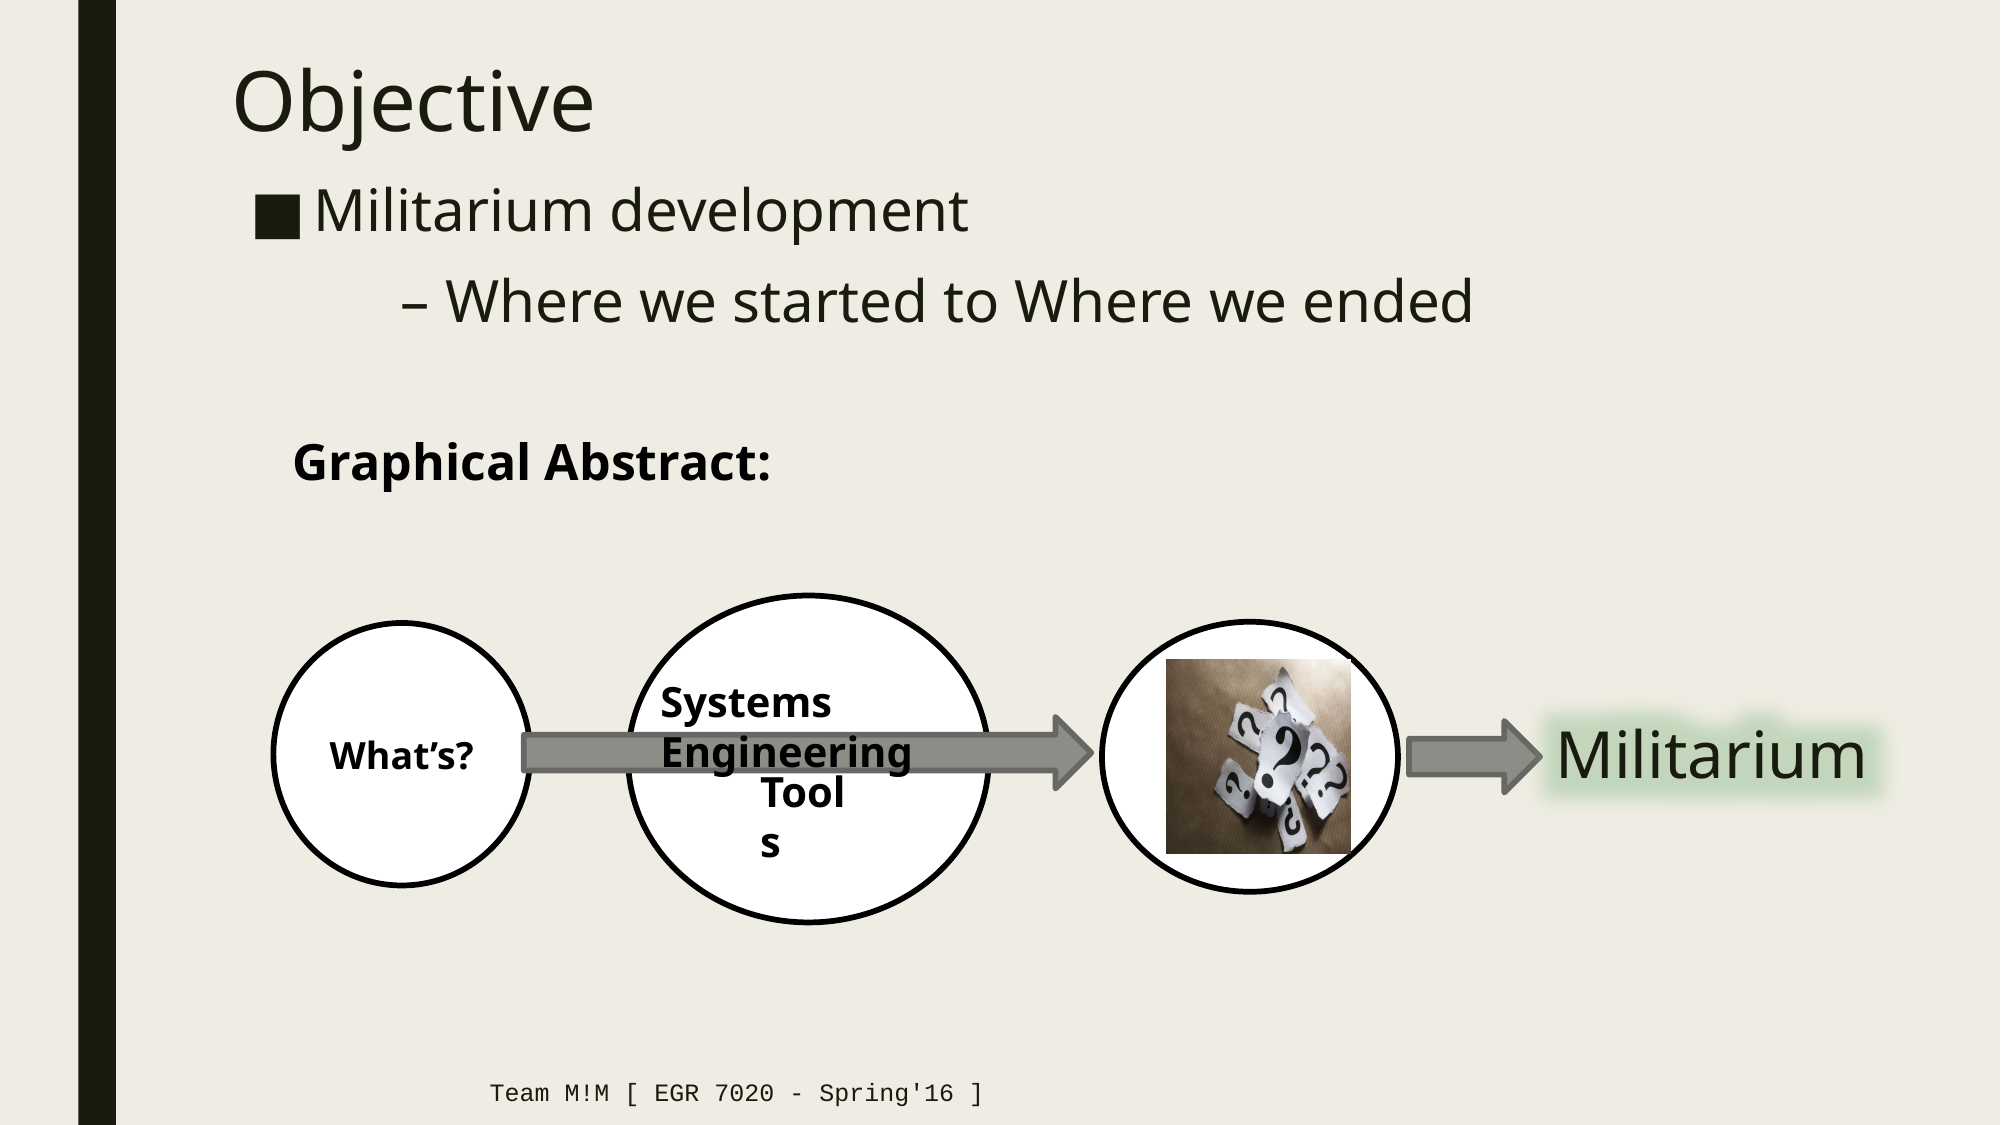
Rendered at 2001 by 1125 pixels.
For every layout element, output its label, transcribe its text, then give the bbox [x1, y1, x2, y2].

footer Team M!M [ EGR 7020 - Spring'16 ] [474, 1058, 1086, 1125]
text_box [627, 683, 645, 731]
picture [1166, 659, 1351, 855]
text_box [1011, 714, 1095, 792]
text_box What’s? [270, 620, 532, 889]
text_box [626, 774, 990, 926]
title Objective [216, 52, 807, 169]
text_box [655, 592, 962, 668]
text_box [520, 731, 645, 774]
list Militarium development – Where we started to Where we ended [235, 171, 1979, 424]
text_box Militarium [1540, 715, 1938, 802]
text_box Systems Engineering [645, 668, 1011, 784]
text_box [1099, 618, 1401, 895]
text_box [1406, 718, 1513, 796]
text_box Graphical Abstract: [277, 423, 909, 498]
text_box Tools [745, 784, 875, 874]
